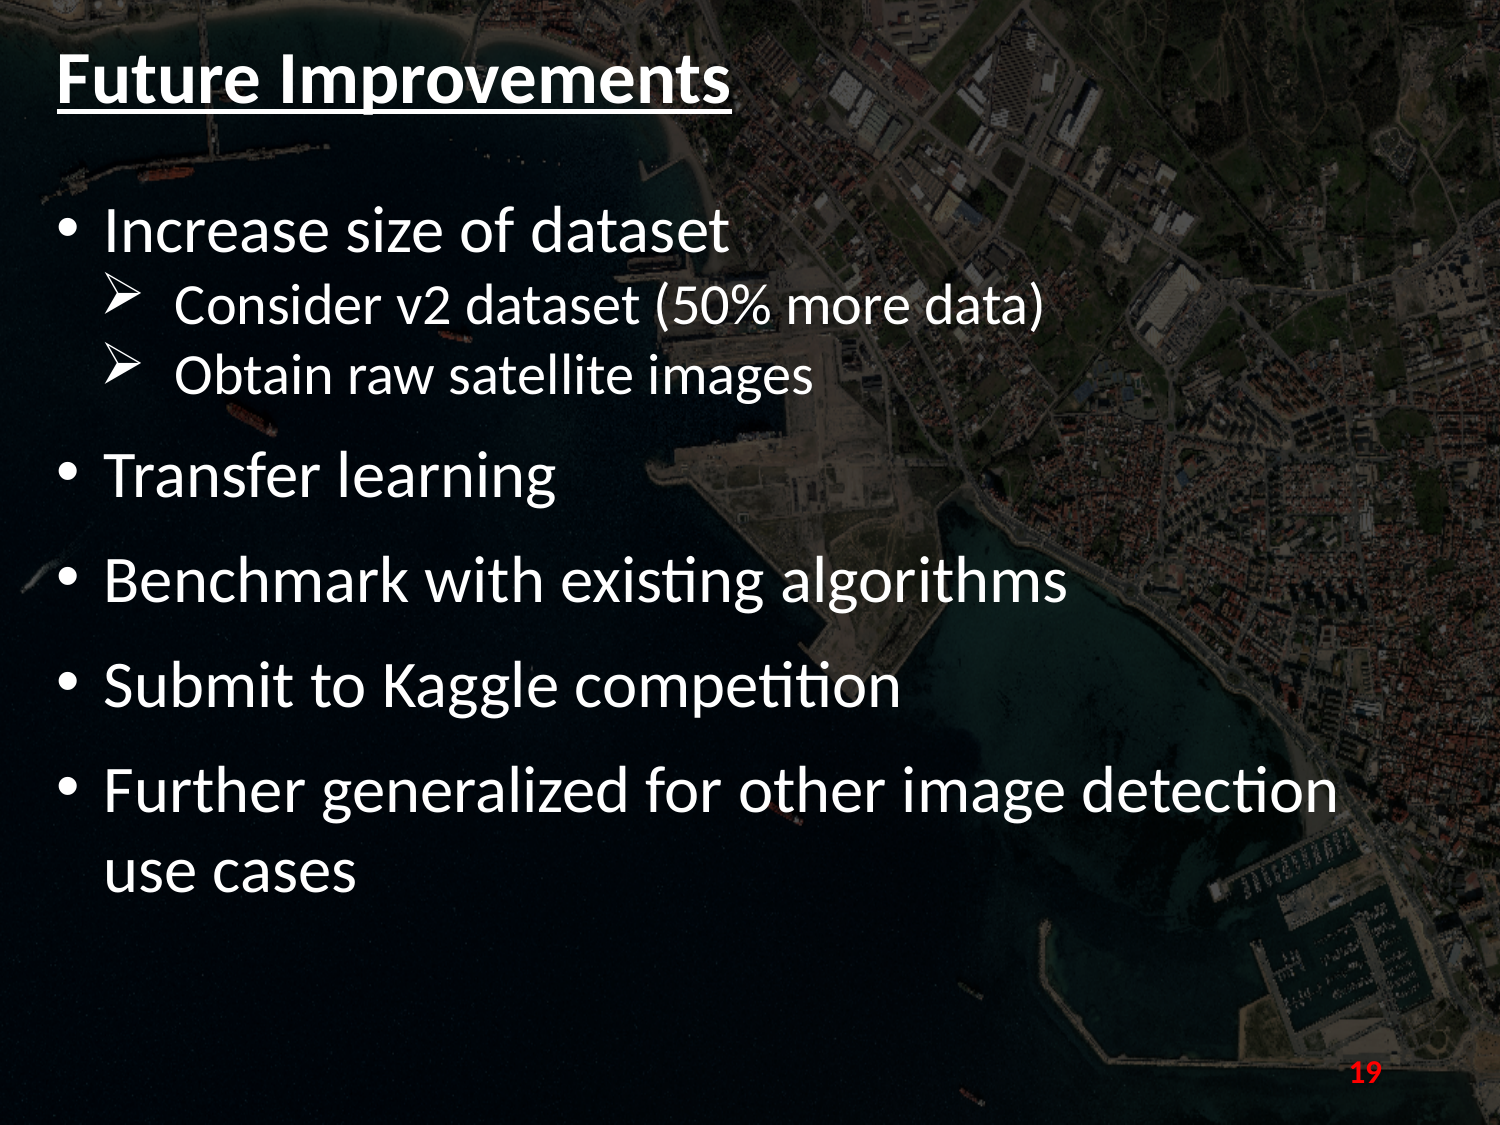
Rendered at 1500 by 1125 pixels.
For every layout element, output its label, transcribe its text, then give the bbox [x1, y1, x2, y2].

text_box Future Improvements [42, 21, 750, 127]
slide_number 19 [1059, 1042, 1397, 1103]
picture [0, 0, 1500, 1125]
text_box Increase size of dataset Consider v2 dataset (50% more data) Obtain raw satellite images Transfer learning Benchmark with existing algorithms Submit to Kaggle competition Further generalized for other image detection use cases [42, 178, 1433, 993]
